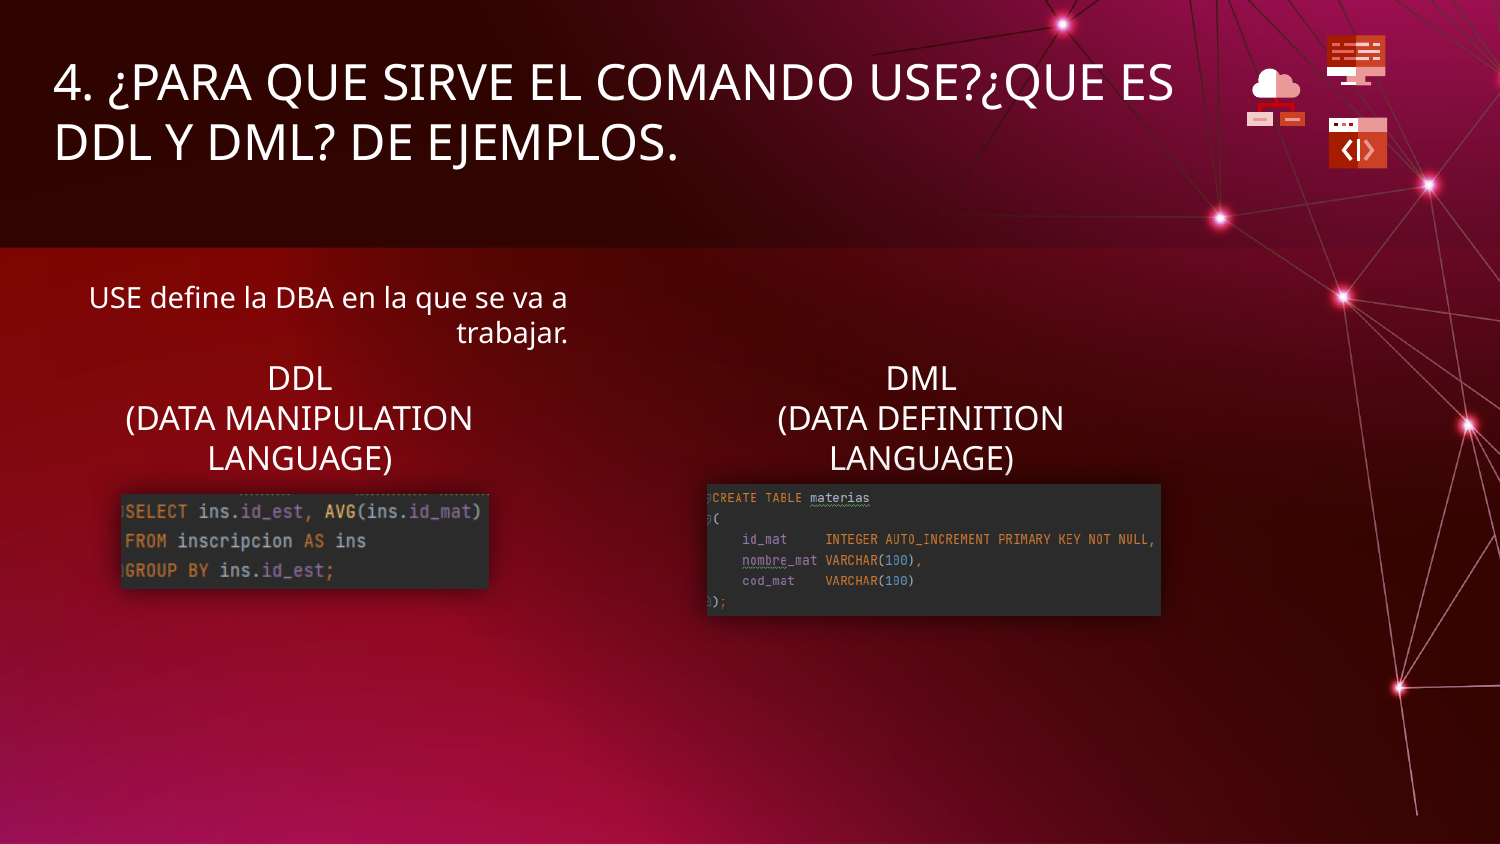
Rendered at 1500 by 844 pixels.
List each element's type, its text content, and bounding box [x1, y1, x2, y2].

picture [0, 0, 1500, 844]
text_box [1328, 117, 1388, 169]
title DML (DATA DEFINITION LANGUAGE) [707, 421, 1135, 465]
subtitle USE define la DBA en la que se va a trabajar. [0, 264, 584, 400]
title DDL (DATA MANIPULATION LANGUAGE) [54, 421, 546, 493]
title 4. ¿PARA QUE SIRVE EL COMANDO USE?¿QUE ES DDL Y DML? DE EJEMPLOS. [38, 35, 1196, 169]
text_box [1326, 35, 1386, 86]
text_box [1246, 68, 1306, 127]
